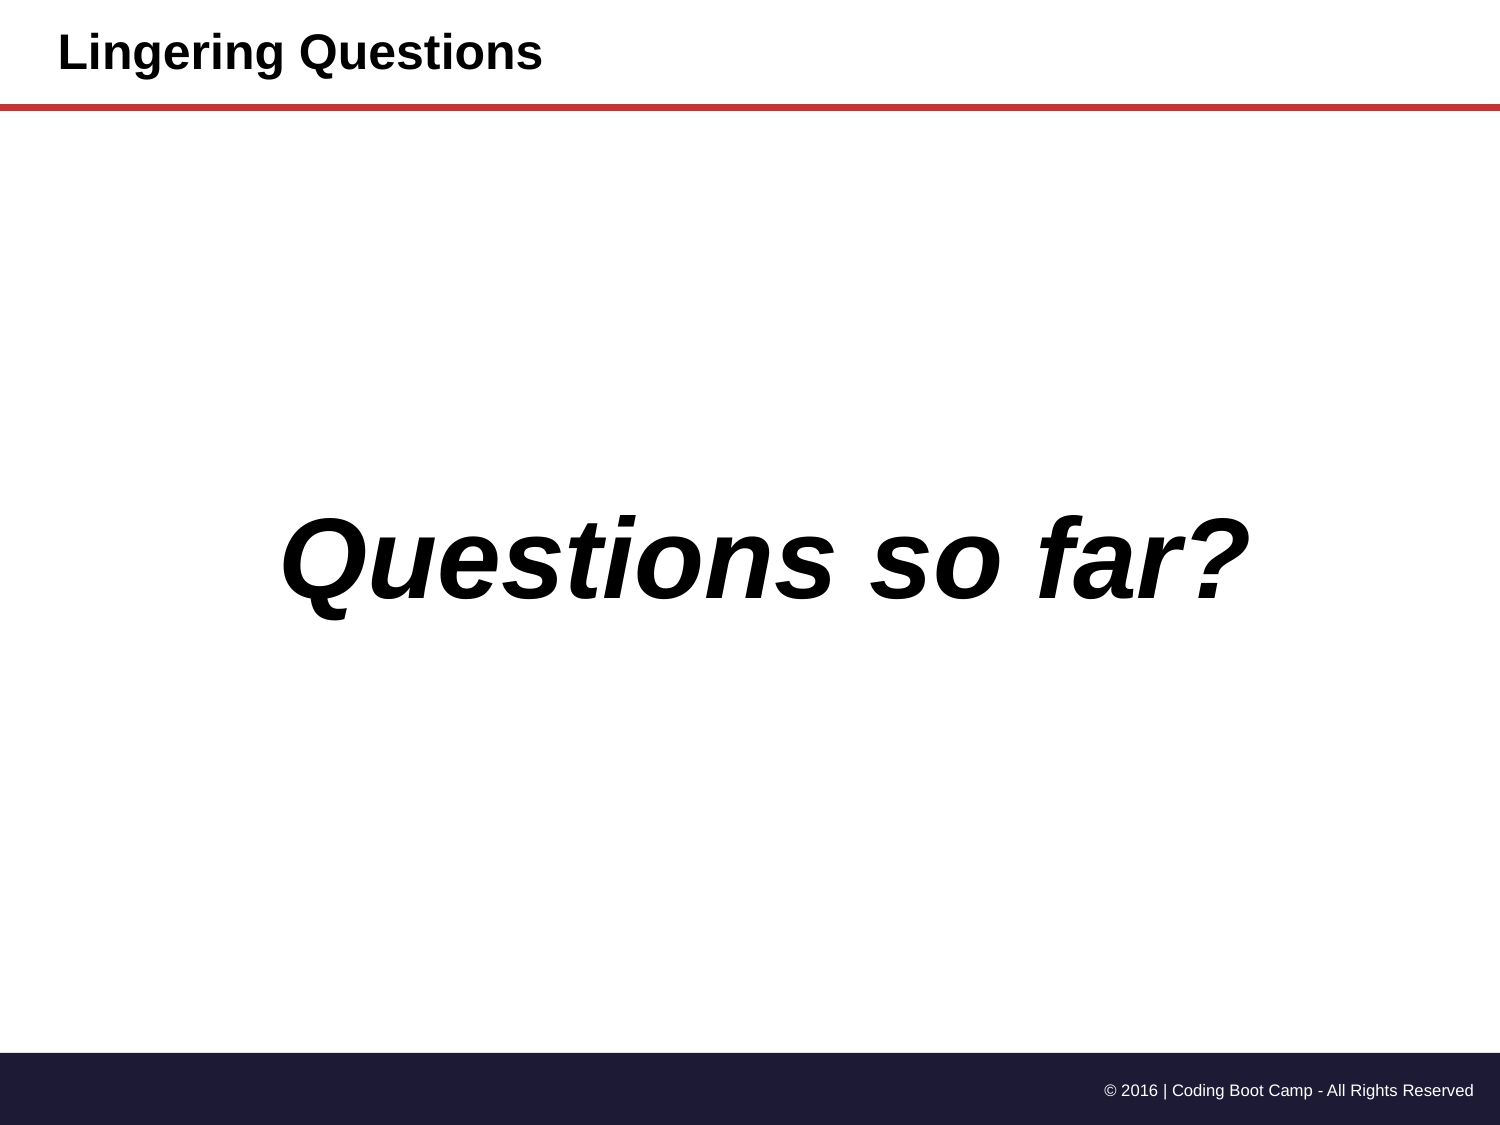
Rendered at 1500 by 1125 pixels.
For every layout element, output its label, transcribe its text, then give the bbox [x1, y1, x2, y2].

text_box Questions so far? [235, 462, 1296, 643]
title Lingering Questions [50, 0, 948, 108]
